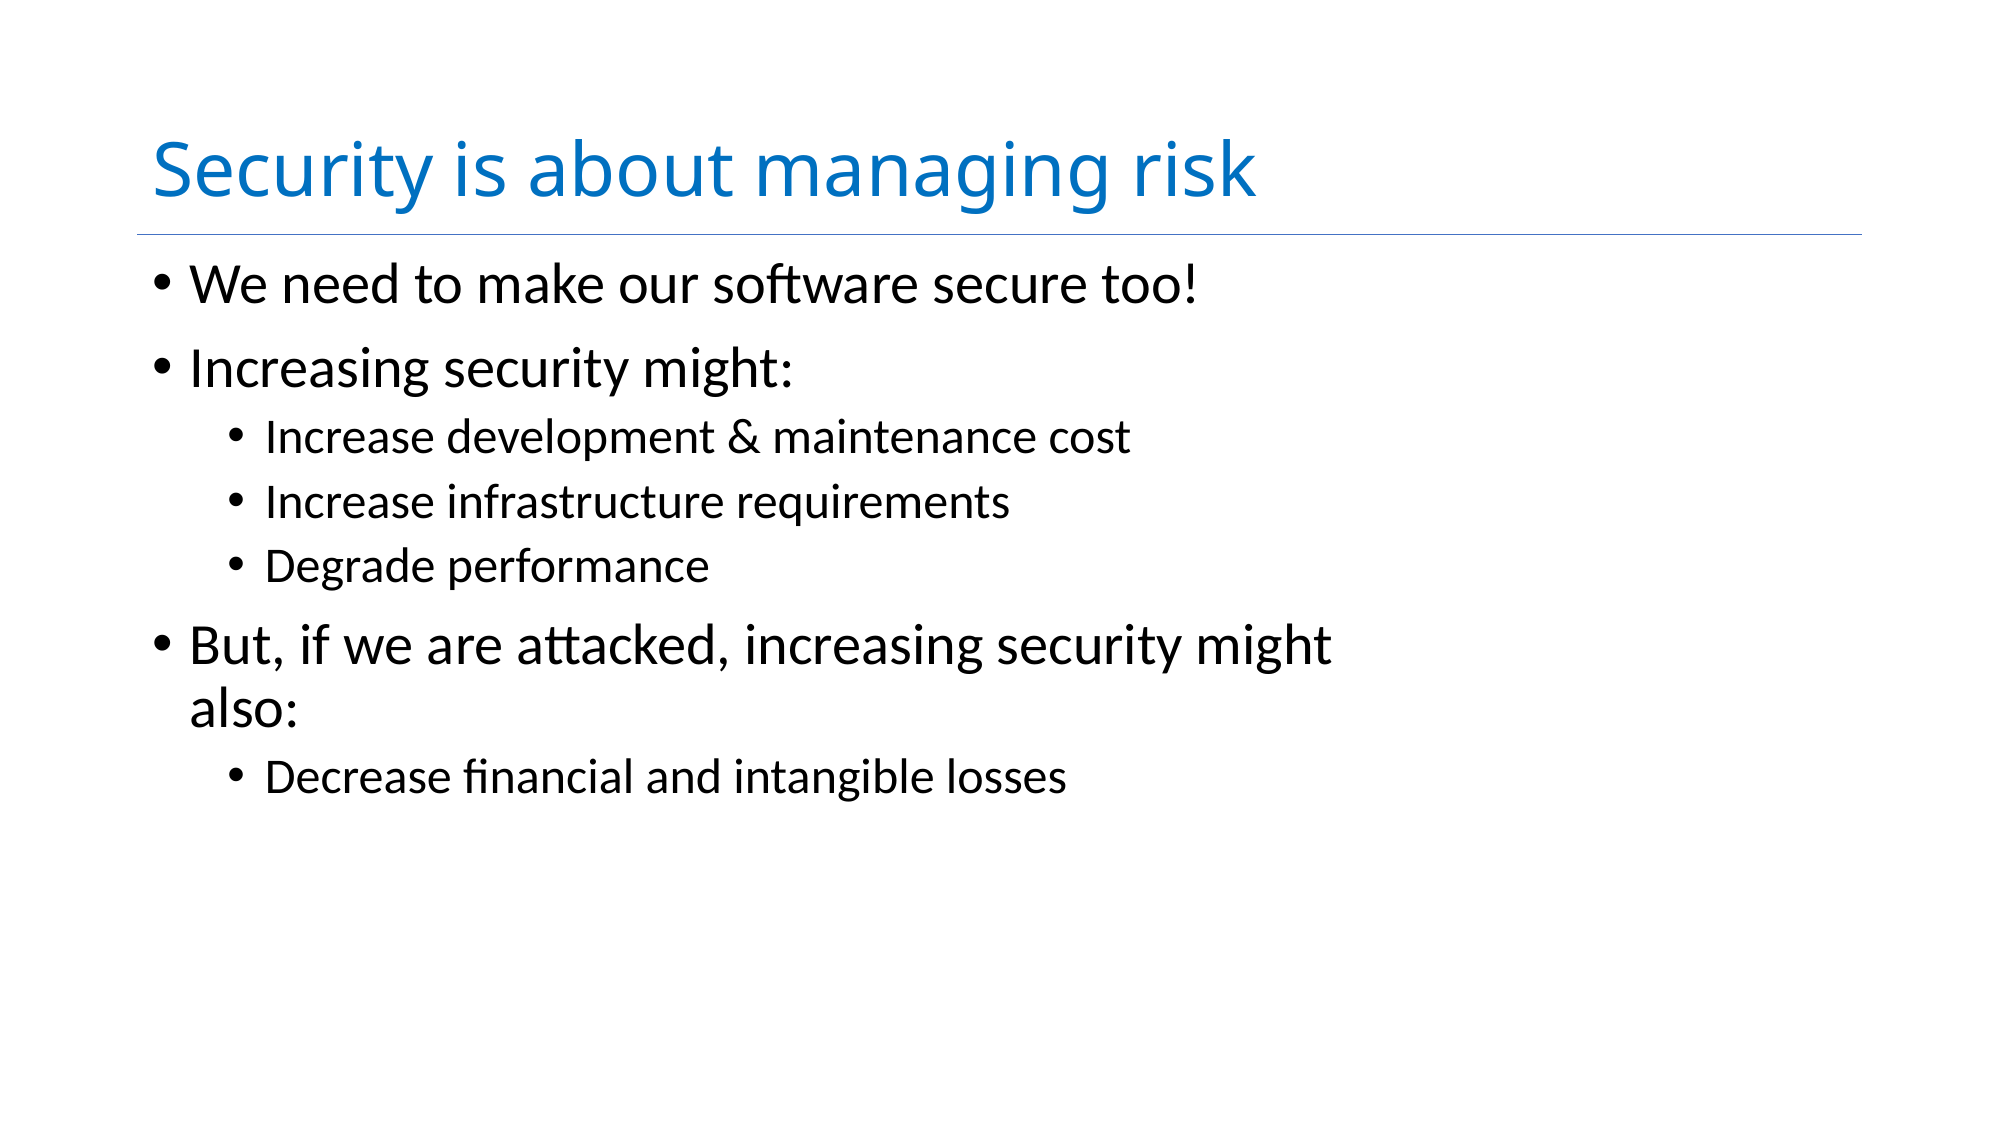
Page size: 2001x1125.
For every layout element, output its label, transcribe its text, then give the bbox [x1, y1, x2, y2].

title Security is about managing risk [137, 3, 1863, 221]
list We need to make our software secure too! Increasing security might: Increase development & maintenance cost Increase infrastructure requirements Degrade performance But, if we are attacked, increasing security might also: Decrease financial and intangible losses [137, 246, 1432, 960]
